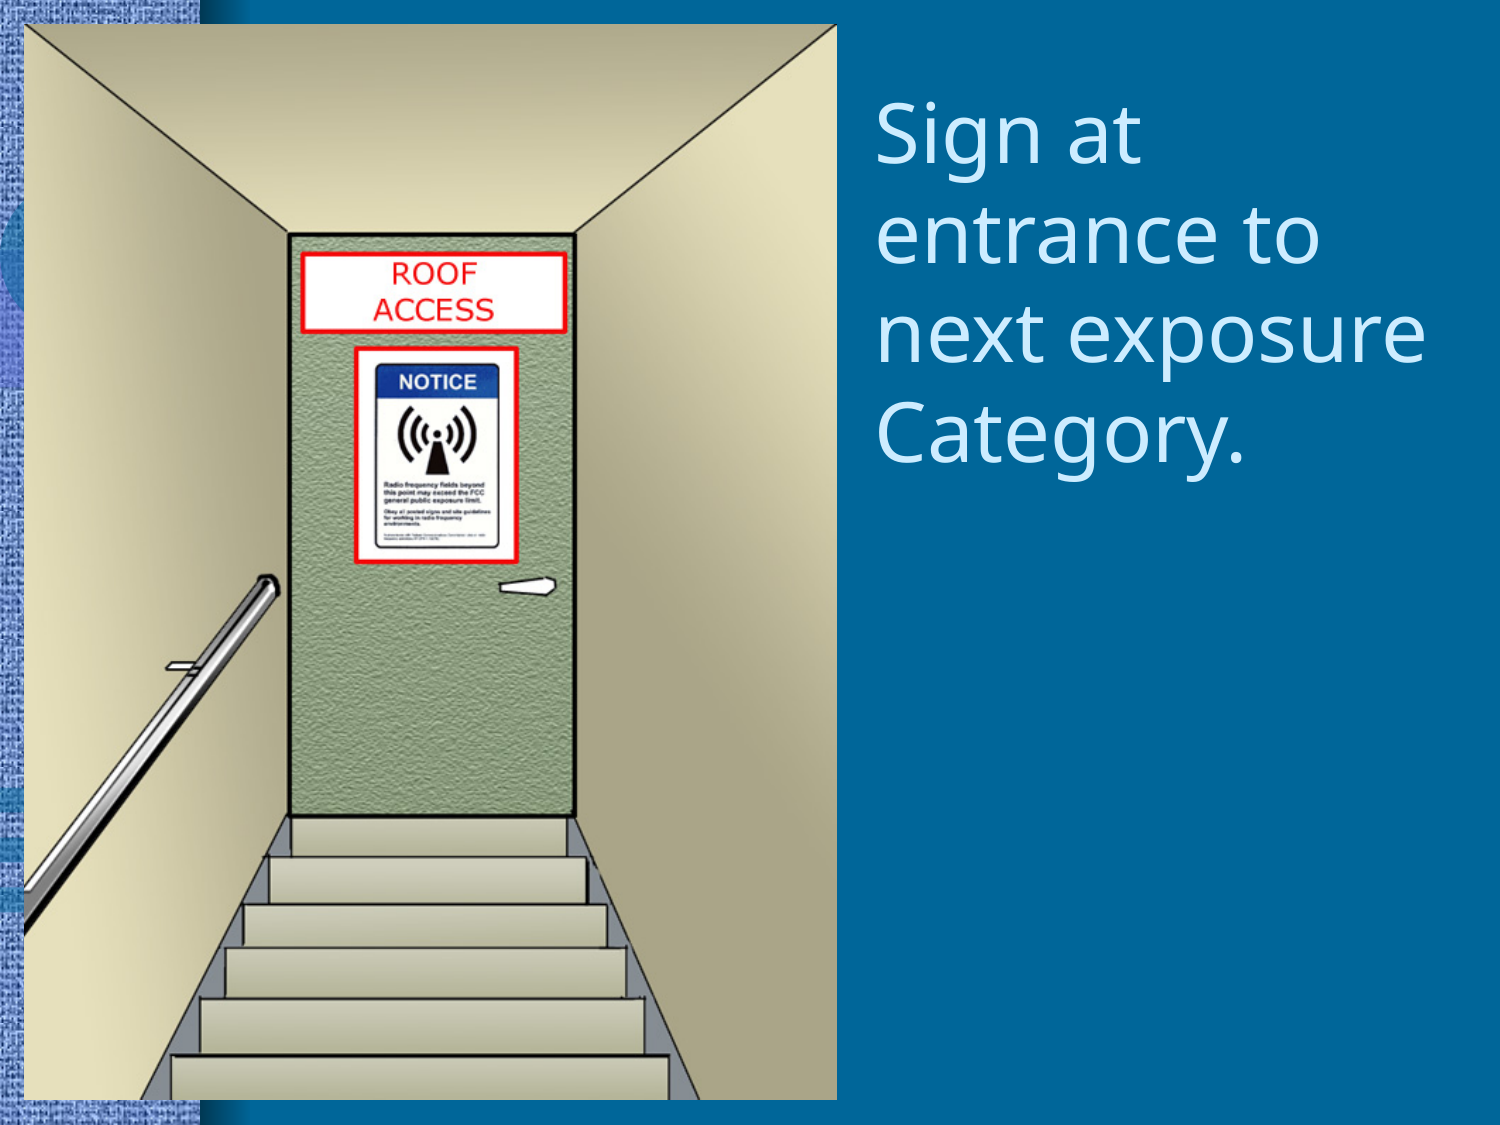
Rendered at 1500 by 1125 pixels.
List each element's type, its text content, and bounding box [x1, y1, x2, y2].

picture [0, 0, 836, 1125]
text_box Sign at entrance to next exposure Category. [859, 72, 1500, 487]
